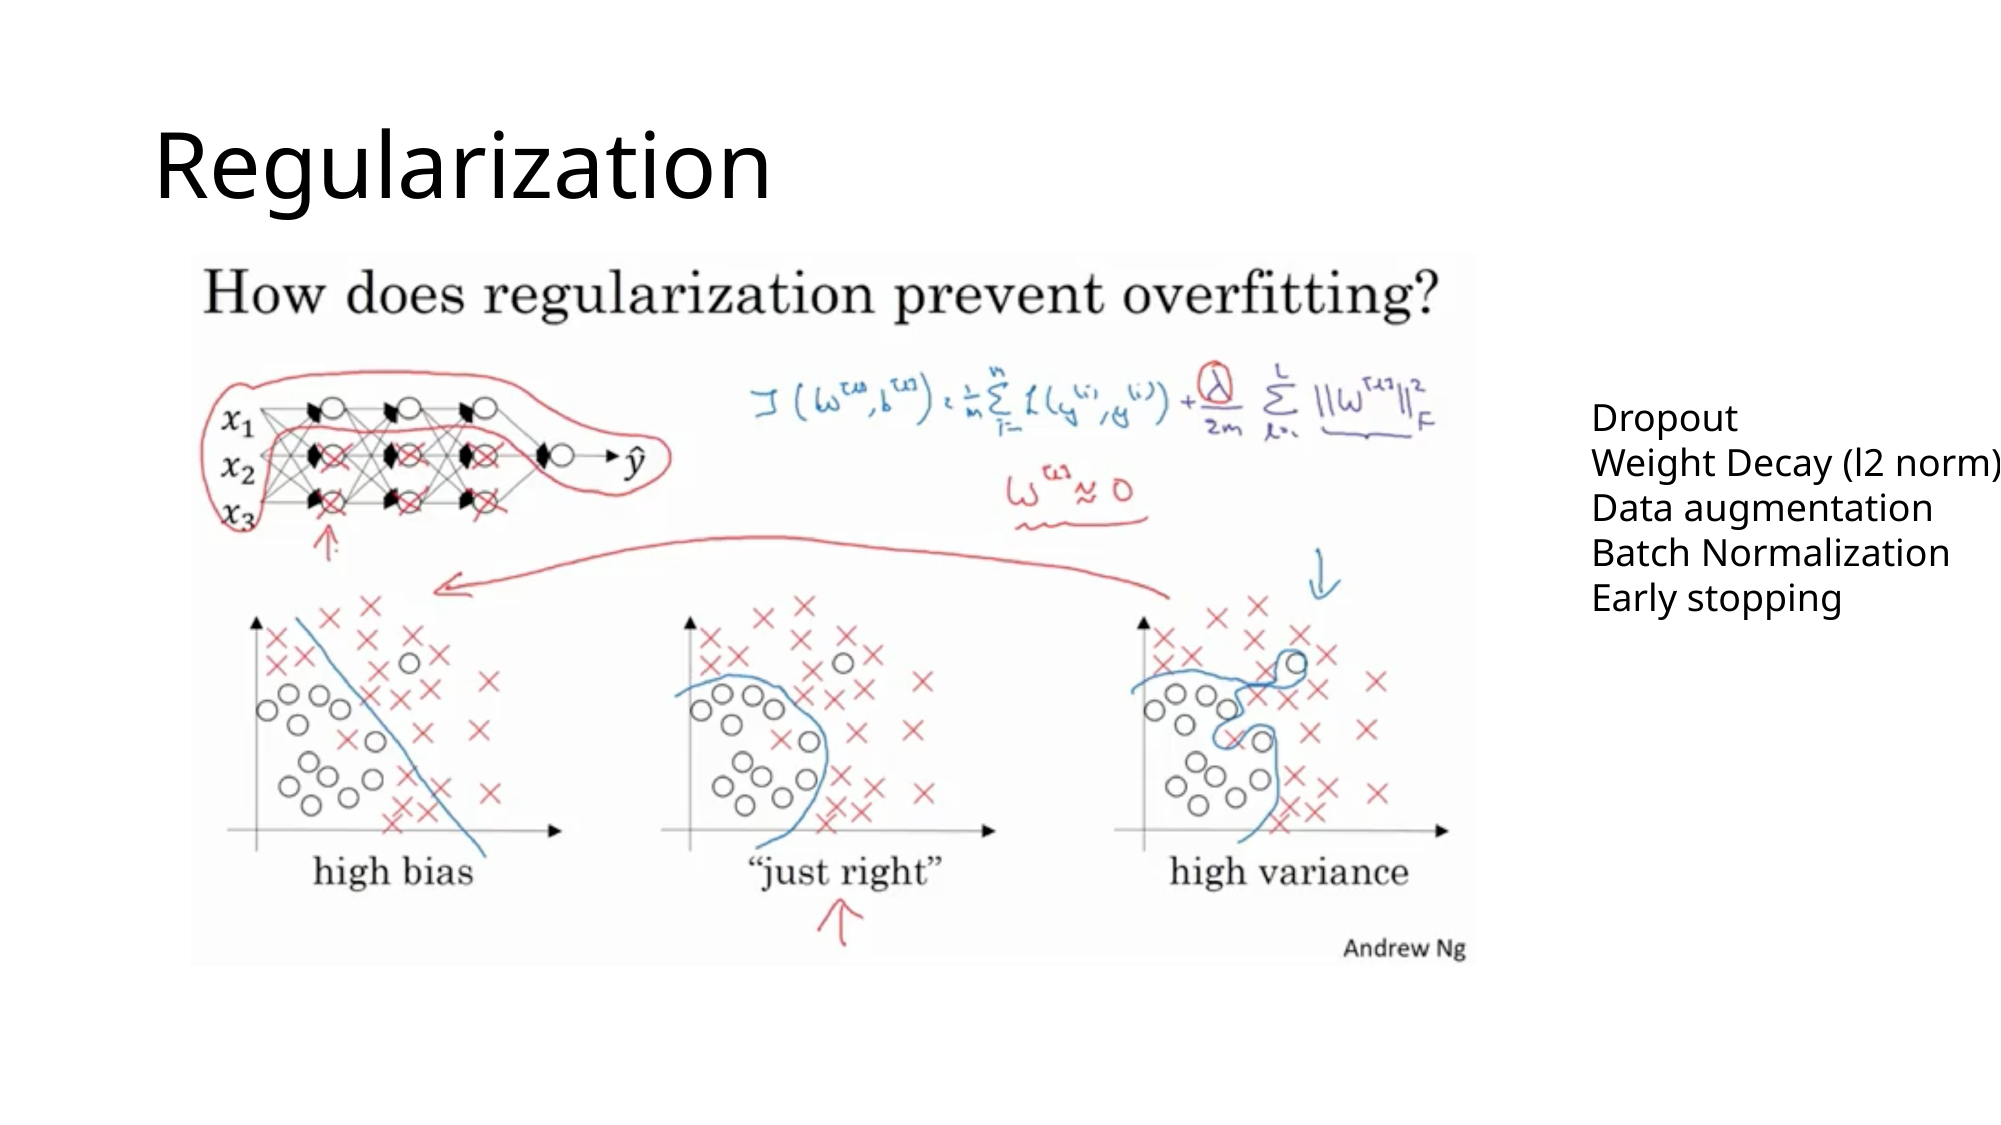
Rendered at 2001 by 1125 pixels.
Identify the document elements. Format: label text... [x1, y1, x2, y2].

text_box Dropout Weight Decay (l2 norm) Data augmentation Batch Normalization Early stopping [1576, 386, 2000, 627]
title Regularization [137, 59, 1863, 278]
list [191, 252, 1476, 967]
